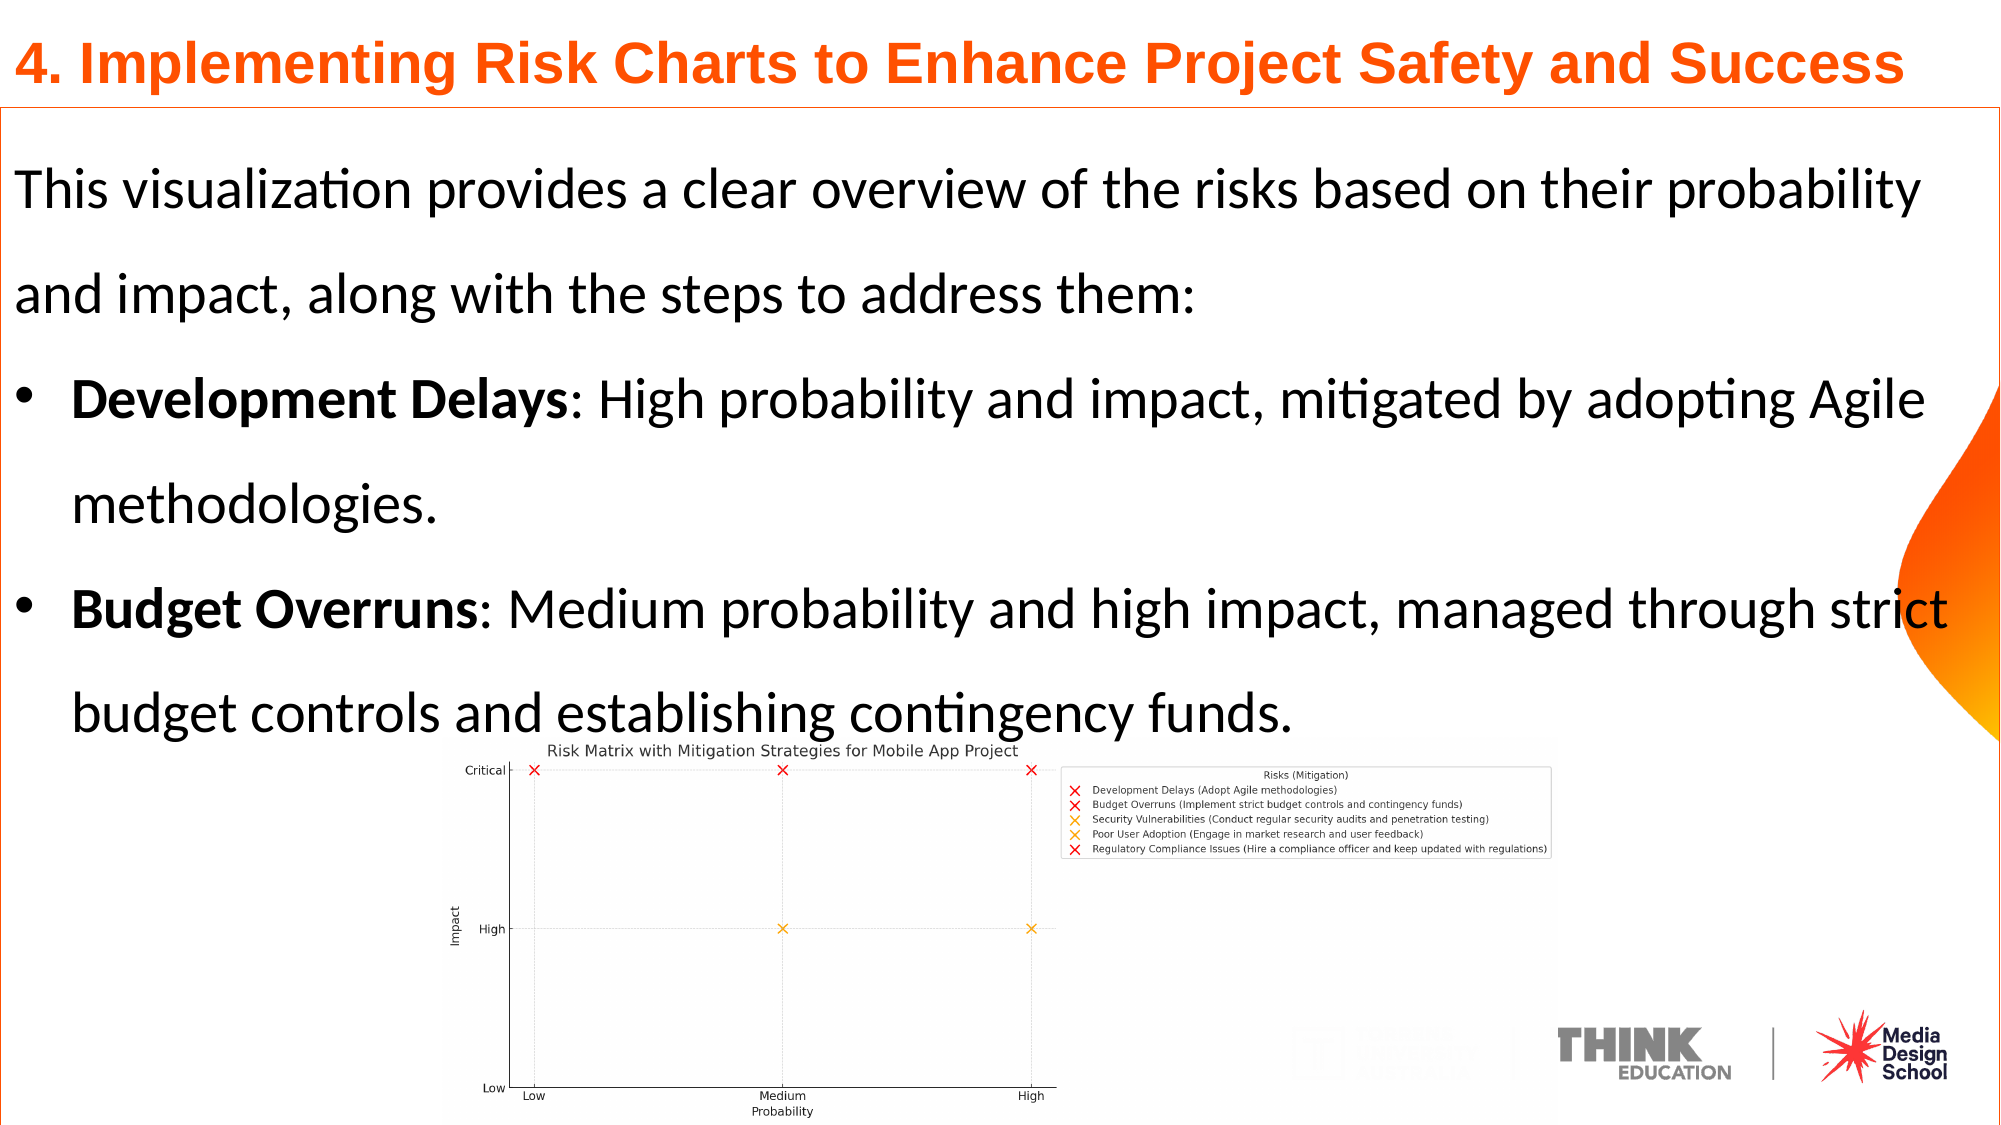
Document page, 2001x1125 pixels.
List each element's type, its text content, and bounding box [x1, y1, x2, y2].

picture [1757, 0, 2001, 1125]
title 4. Implementing Risk Charts to Enhance Project Safety and Success [0, 0, 2000, 104]
picture [442, 736, 1558, 1125]
text_box This visualization provides a clear overview of the risks based on their probability and impact, along with the steps to address them: Development Delays: High probability and impact, mitigated by adopting Agile methodologies. Budget Overruns: Medium probability and high impact, managed through strict budget controls and establishing contingency funds. [0, 107, 2000, 1125]
